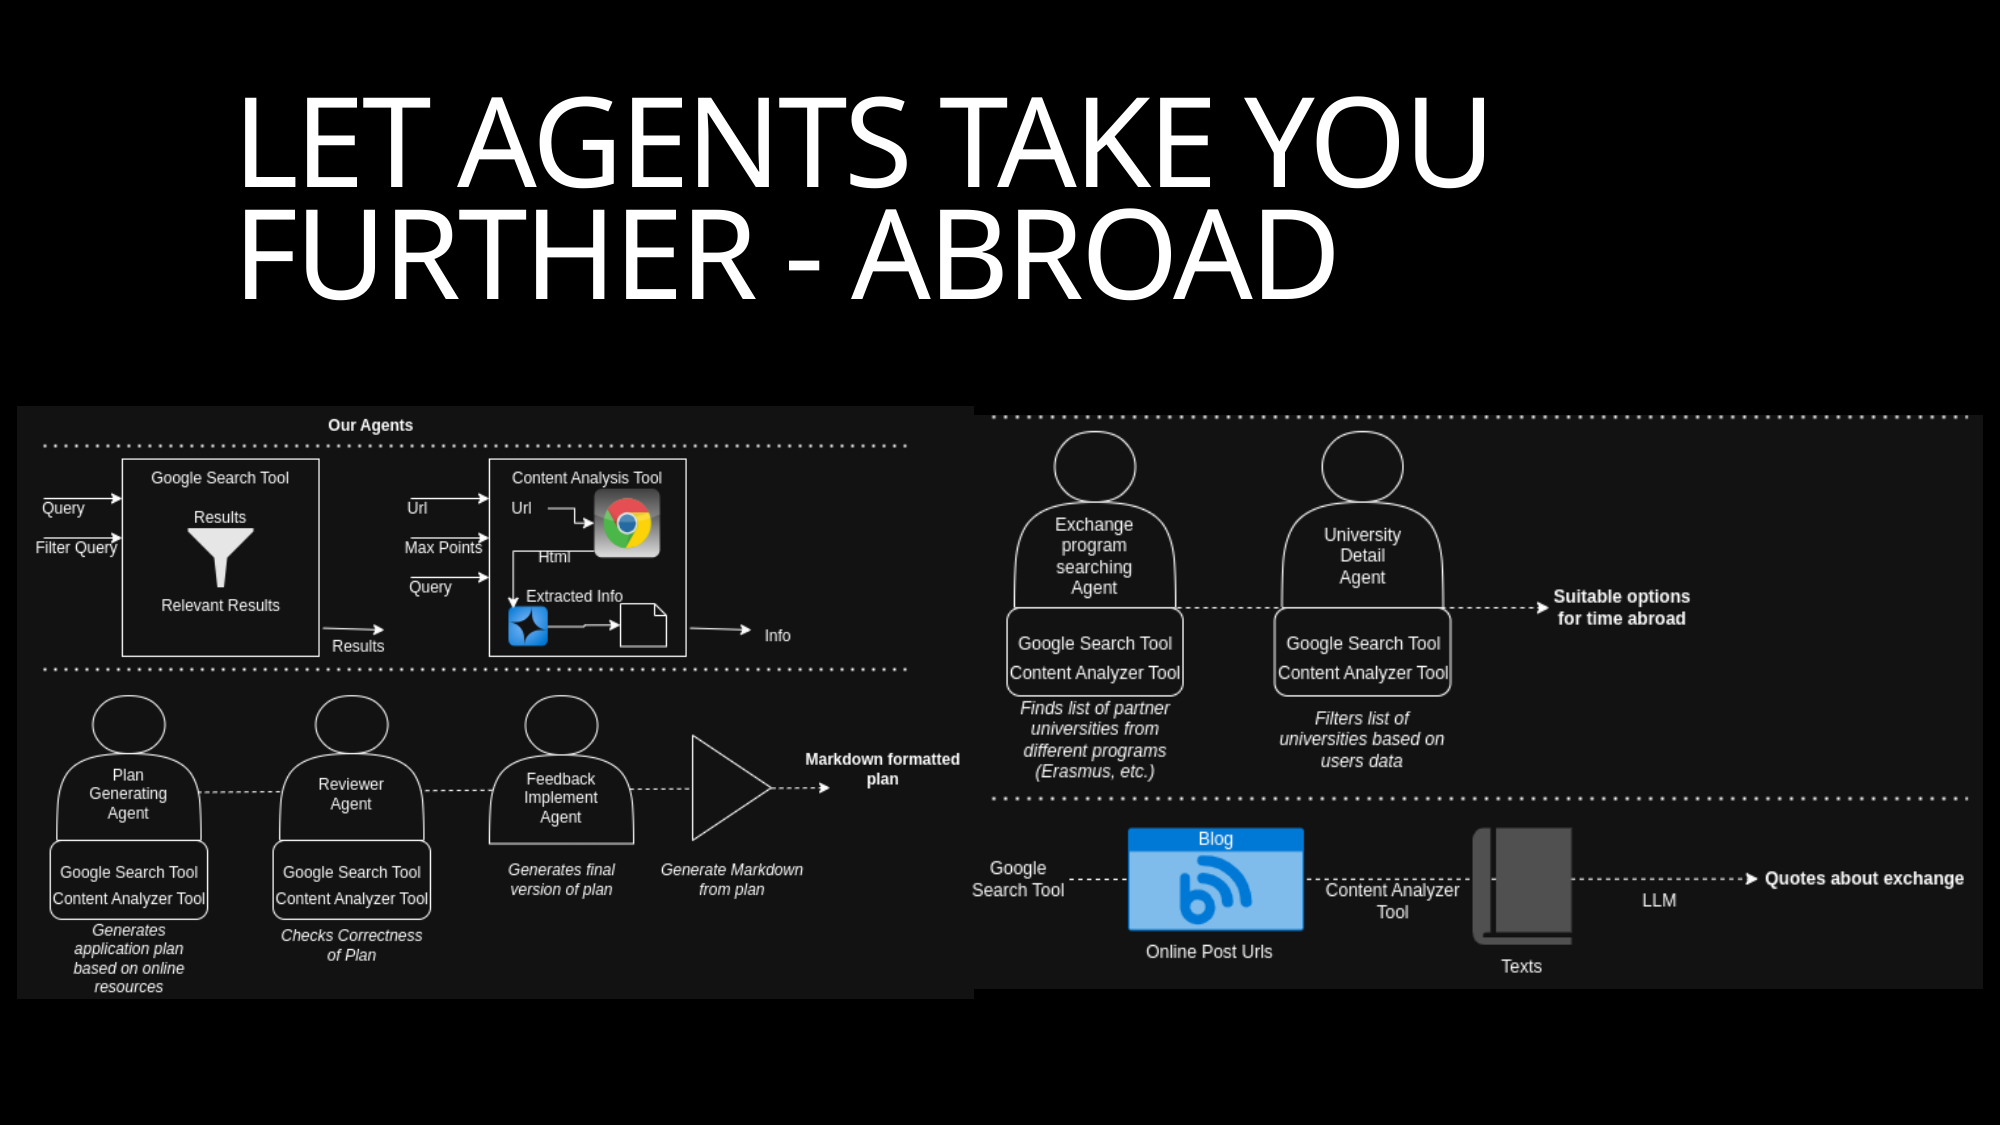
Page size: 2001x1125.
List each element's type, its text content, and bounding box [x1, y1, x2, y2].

title Let agents take you further - abroad [233, 50, 1882, 370]
picture [16, 406, 1983, 999]
